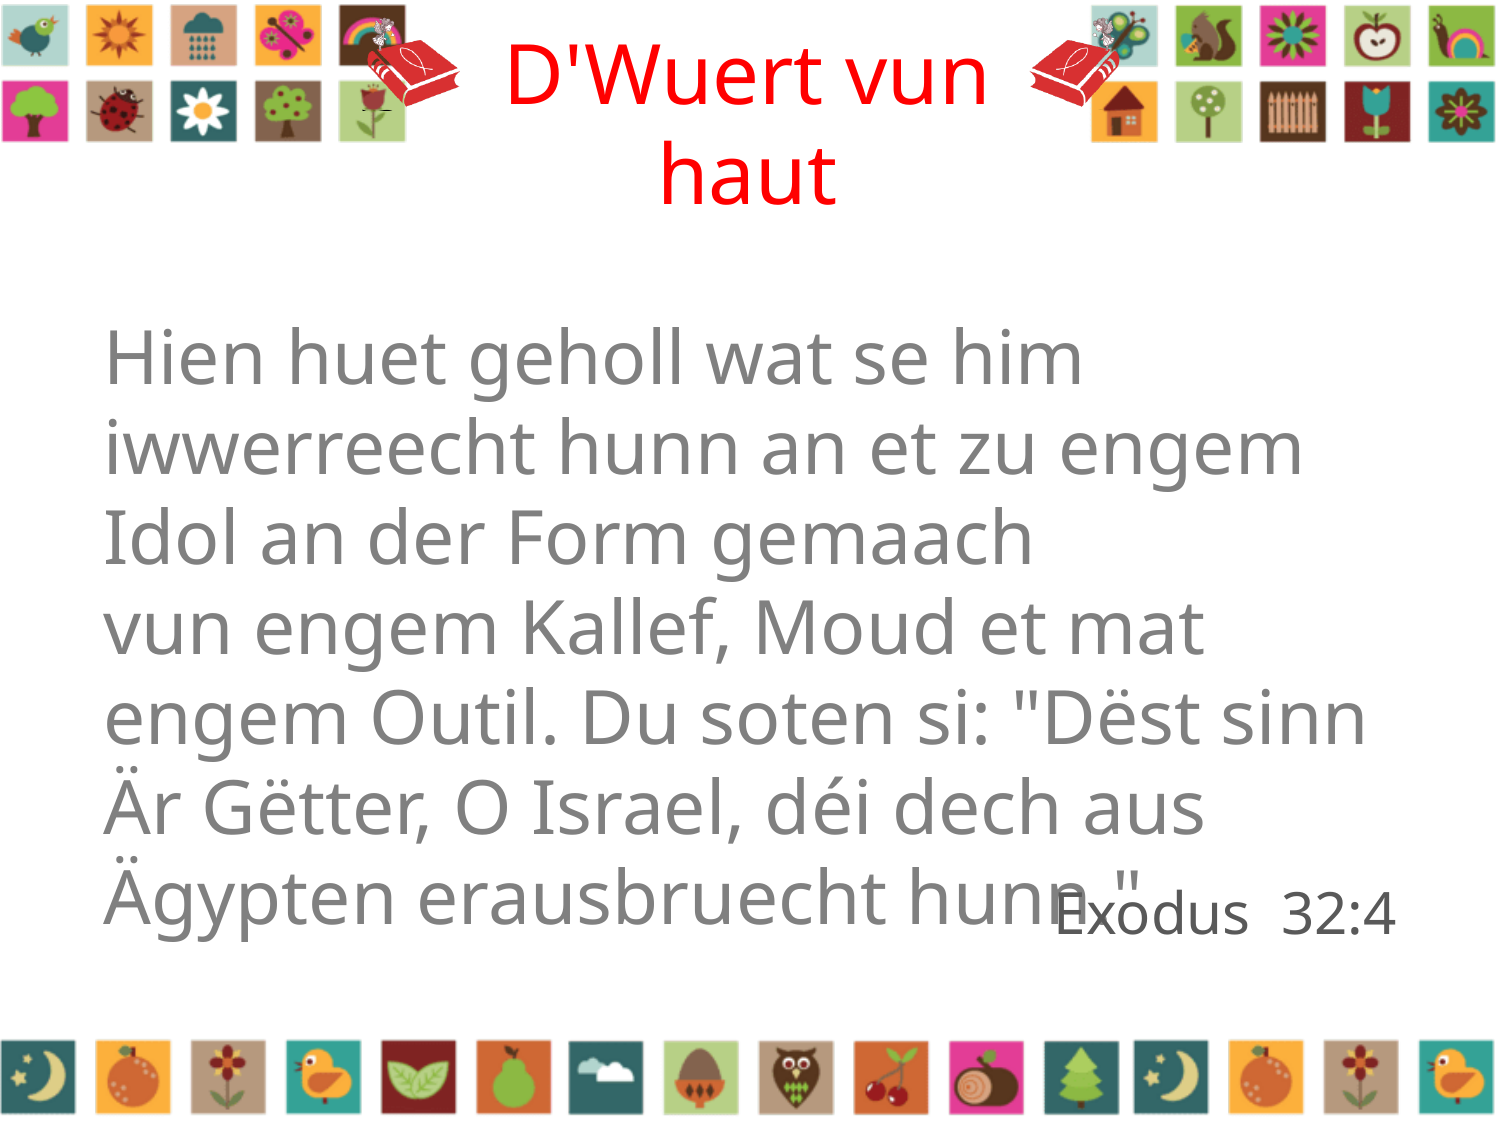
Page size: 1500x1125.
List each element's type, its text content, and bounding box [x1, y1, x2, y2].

text_box Exodus 32:4 [779, 868, 1412, 954]
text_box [0, 1028, 1500, 1118]
text_box Hien huet geholl wat se him iwwerreecht hunn an et zu engem Idol an der Form gemaach vun engem Kallef, Moud et mat engem Outil. Du soten si: "Dëst sinn Är Gëtter, O Israel, déi dech aus Ägypten erausbruecht hunn." [88, 302, 1436, 1027]
picture [0, 3, 492, 150]
text_box D'Wuert vun haut [414, 13, 1080, 229]
picture [998, 3, 1500, 150]
